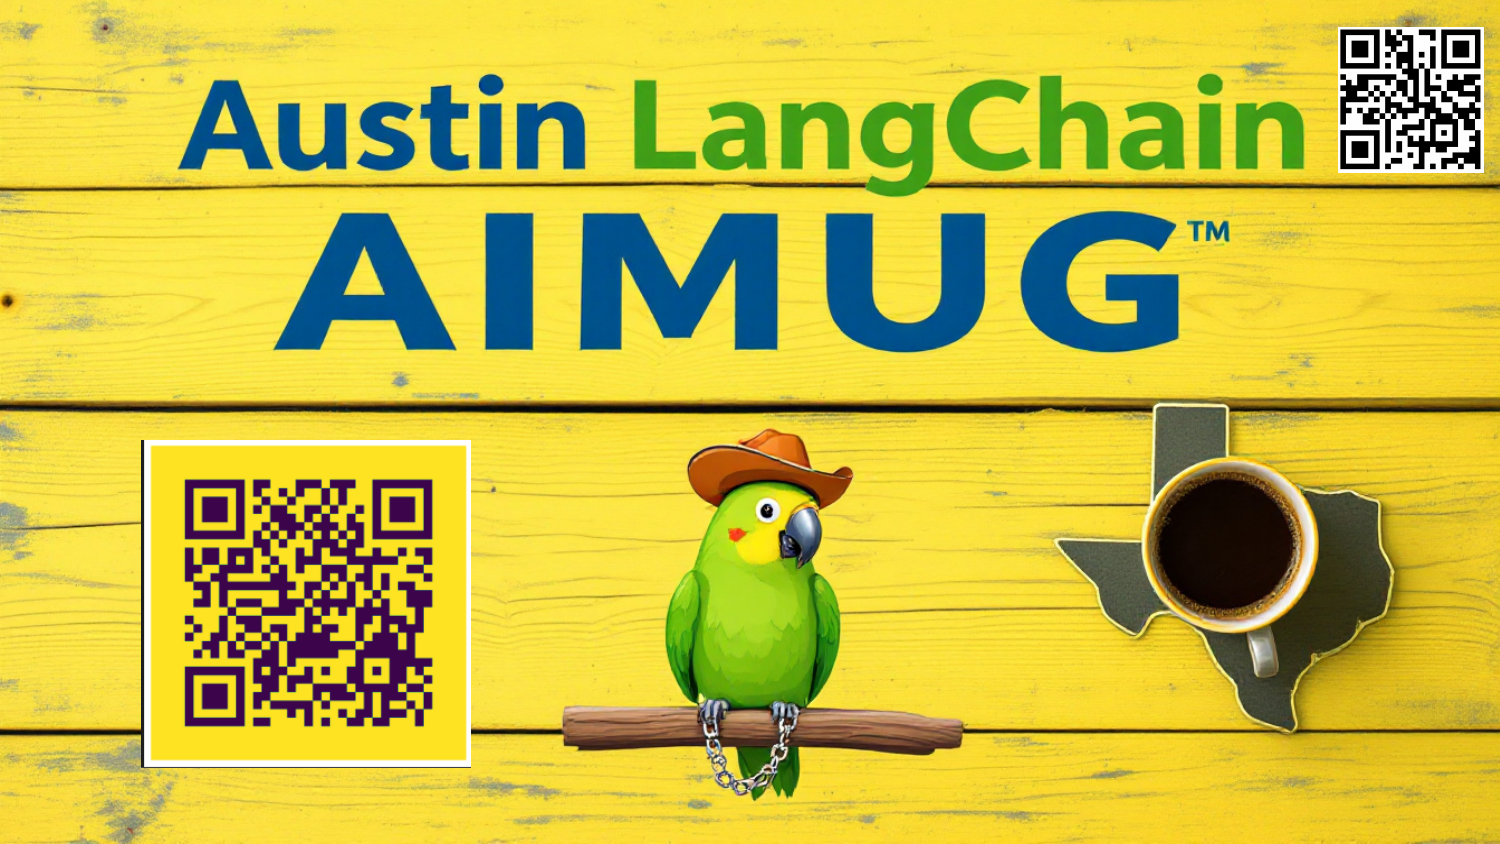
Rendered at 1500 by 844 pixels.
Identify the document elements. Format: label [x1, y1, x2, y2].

text_box [22, 15, 244, 435]
picture [0, 0, 1500, 844]
